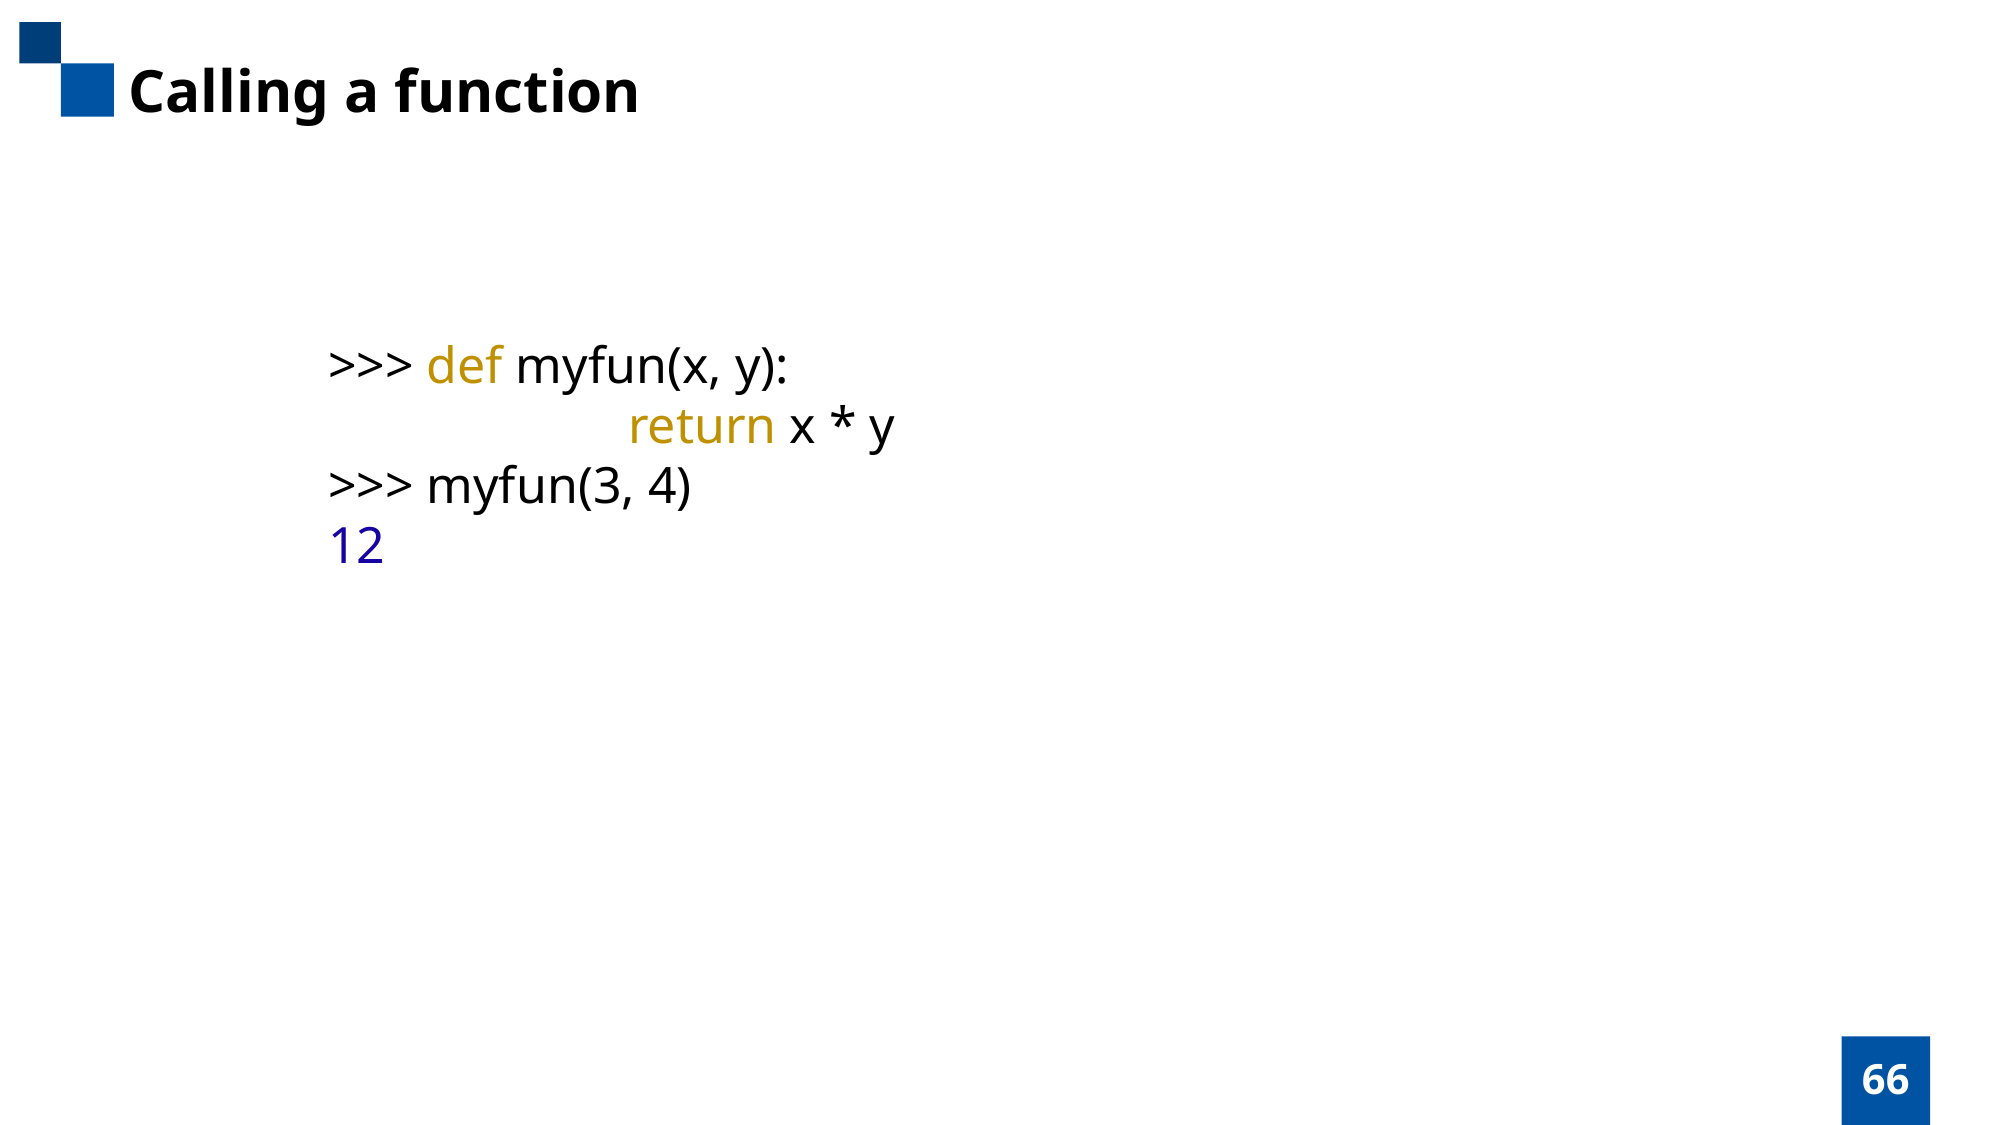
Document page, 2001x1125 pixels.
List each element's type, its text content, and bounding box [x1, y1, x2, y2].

slide_number 66 [1771, 1051, 2000, 1112]
text_box Calling a function [113, 47, 832, 132]
text_box >>> def myfun(x, y): return x * y >>> myfun(3, 4) 12 [313, 325, 911, 581]
